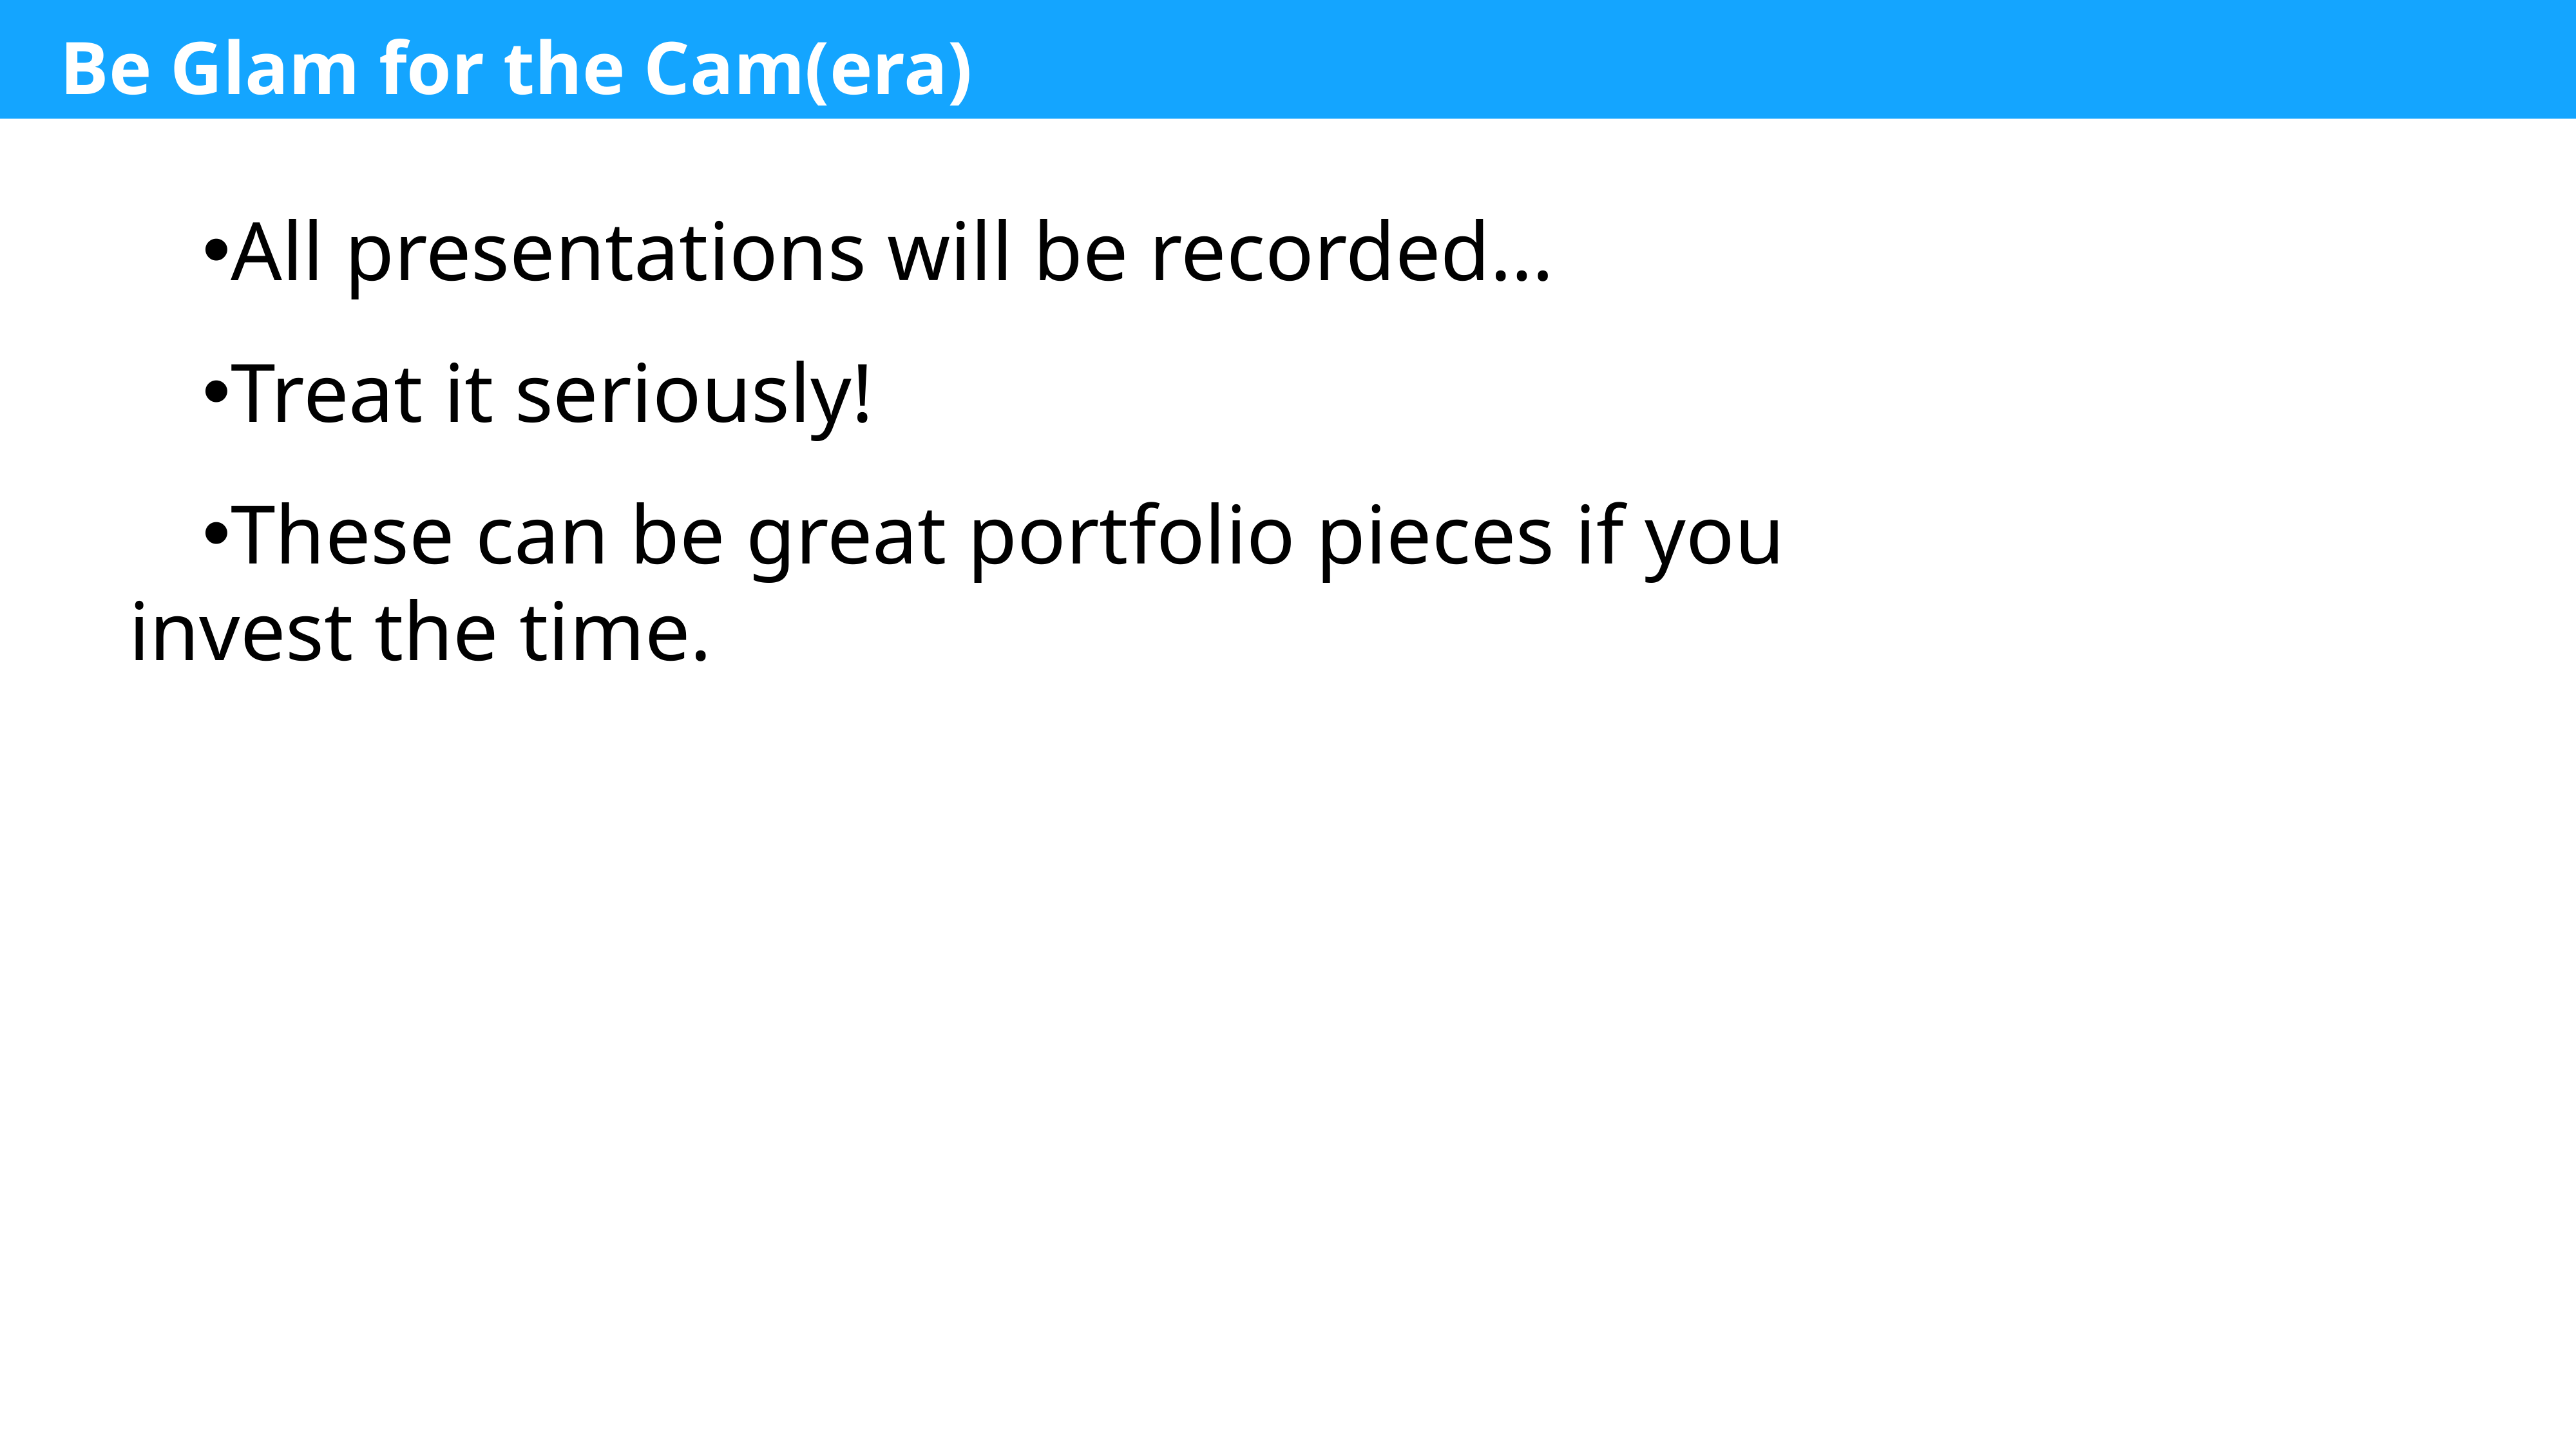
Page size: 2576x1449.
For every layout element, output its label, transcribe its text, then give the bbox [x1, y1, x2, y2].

text_box Be Glam for the Cam(era) [50, 17, 1207, 114]
text_box All presentations will be recorded… Treat it seriously! These can be great portfolio pieces if you invest the time. [97, 191, 1869, 687]
